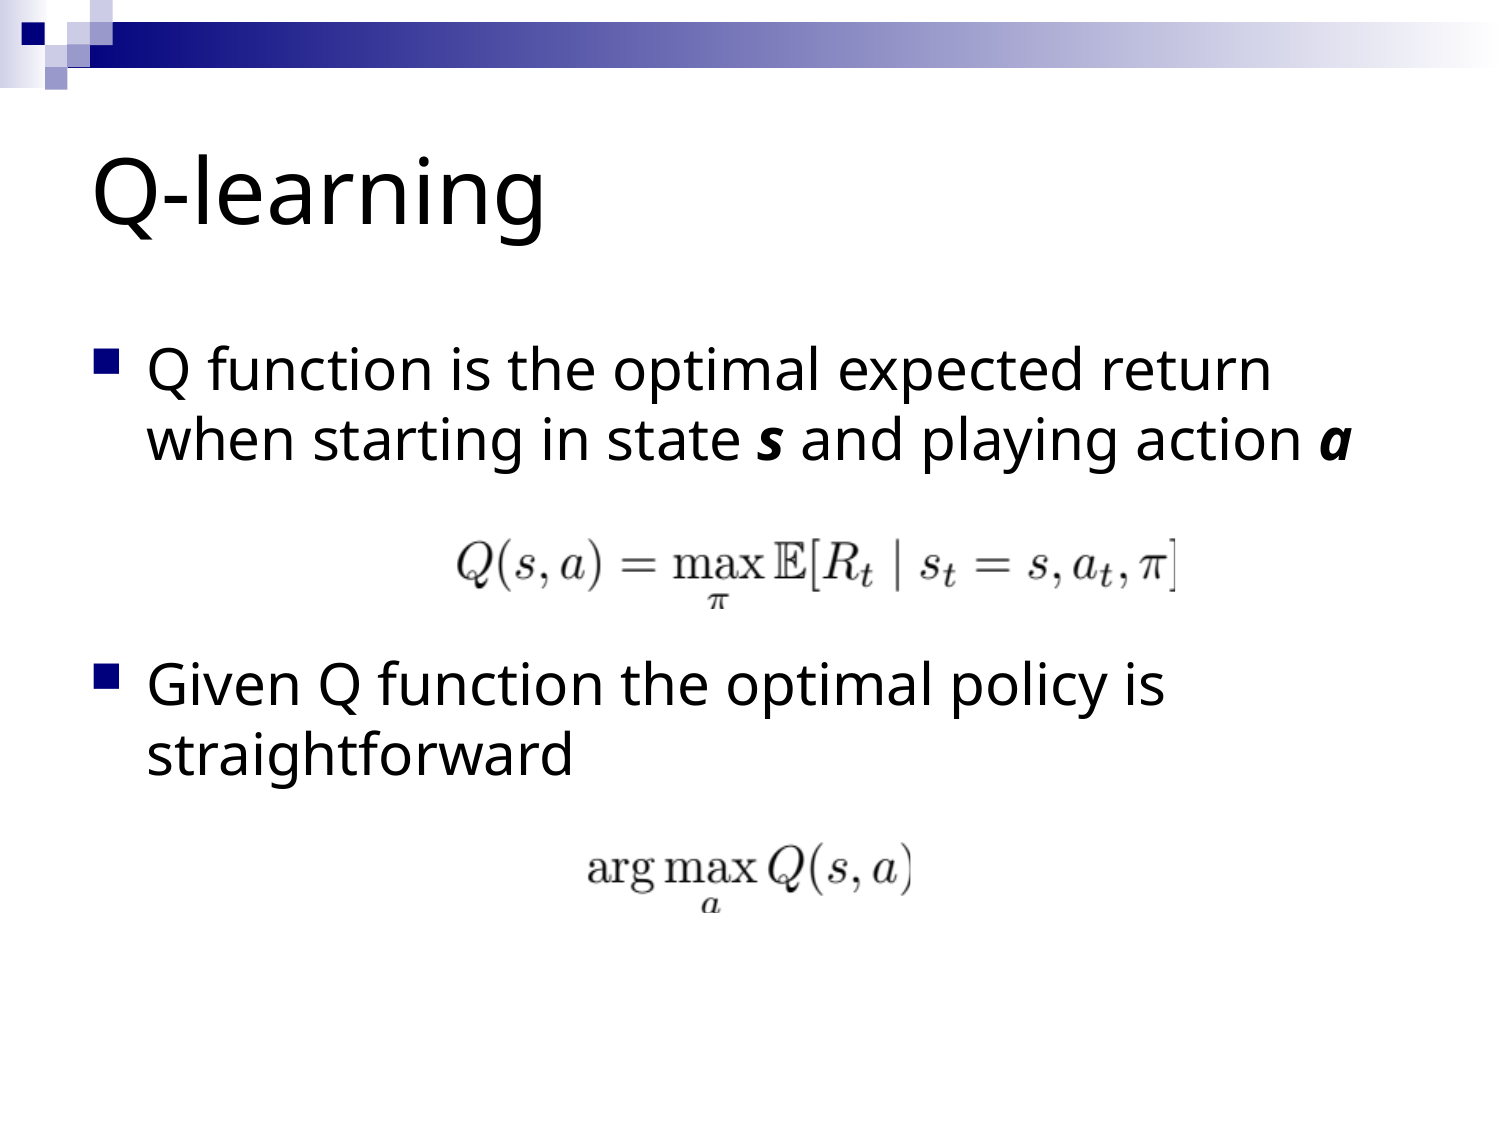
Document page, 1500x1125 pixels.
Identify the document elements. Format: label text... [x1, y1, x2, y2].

title Q-learning [75, 75, 1425, 300]
picture [587, 841, 911, 913]
picture [456, 537, 1176, 609]
list Q function is the optimal expected return when starting in state s and playing action a Given Q function the optimal policy is straightforward [75, 324, 1425, 963]
